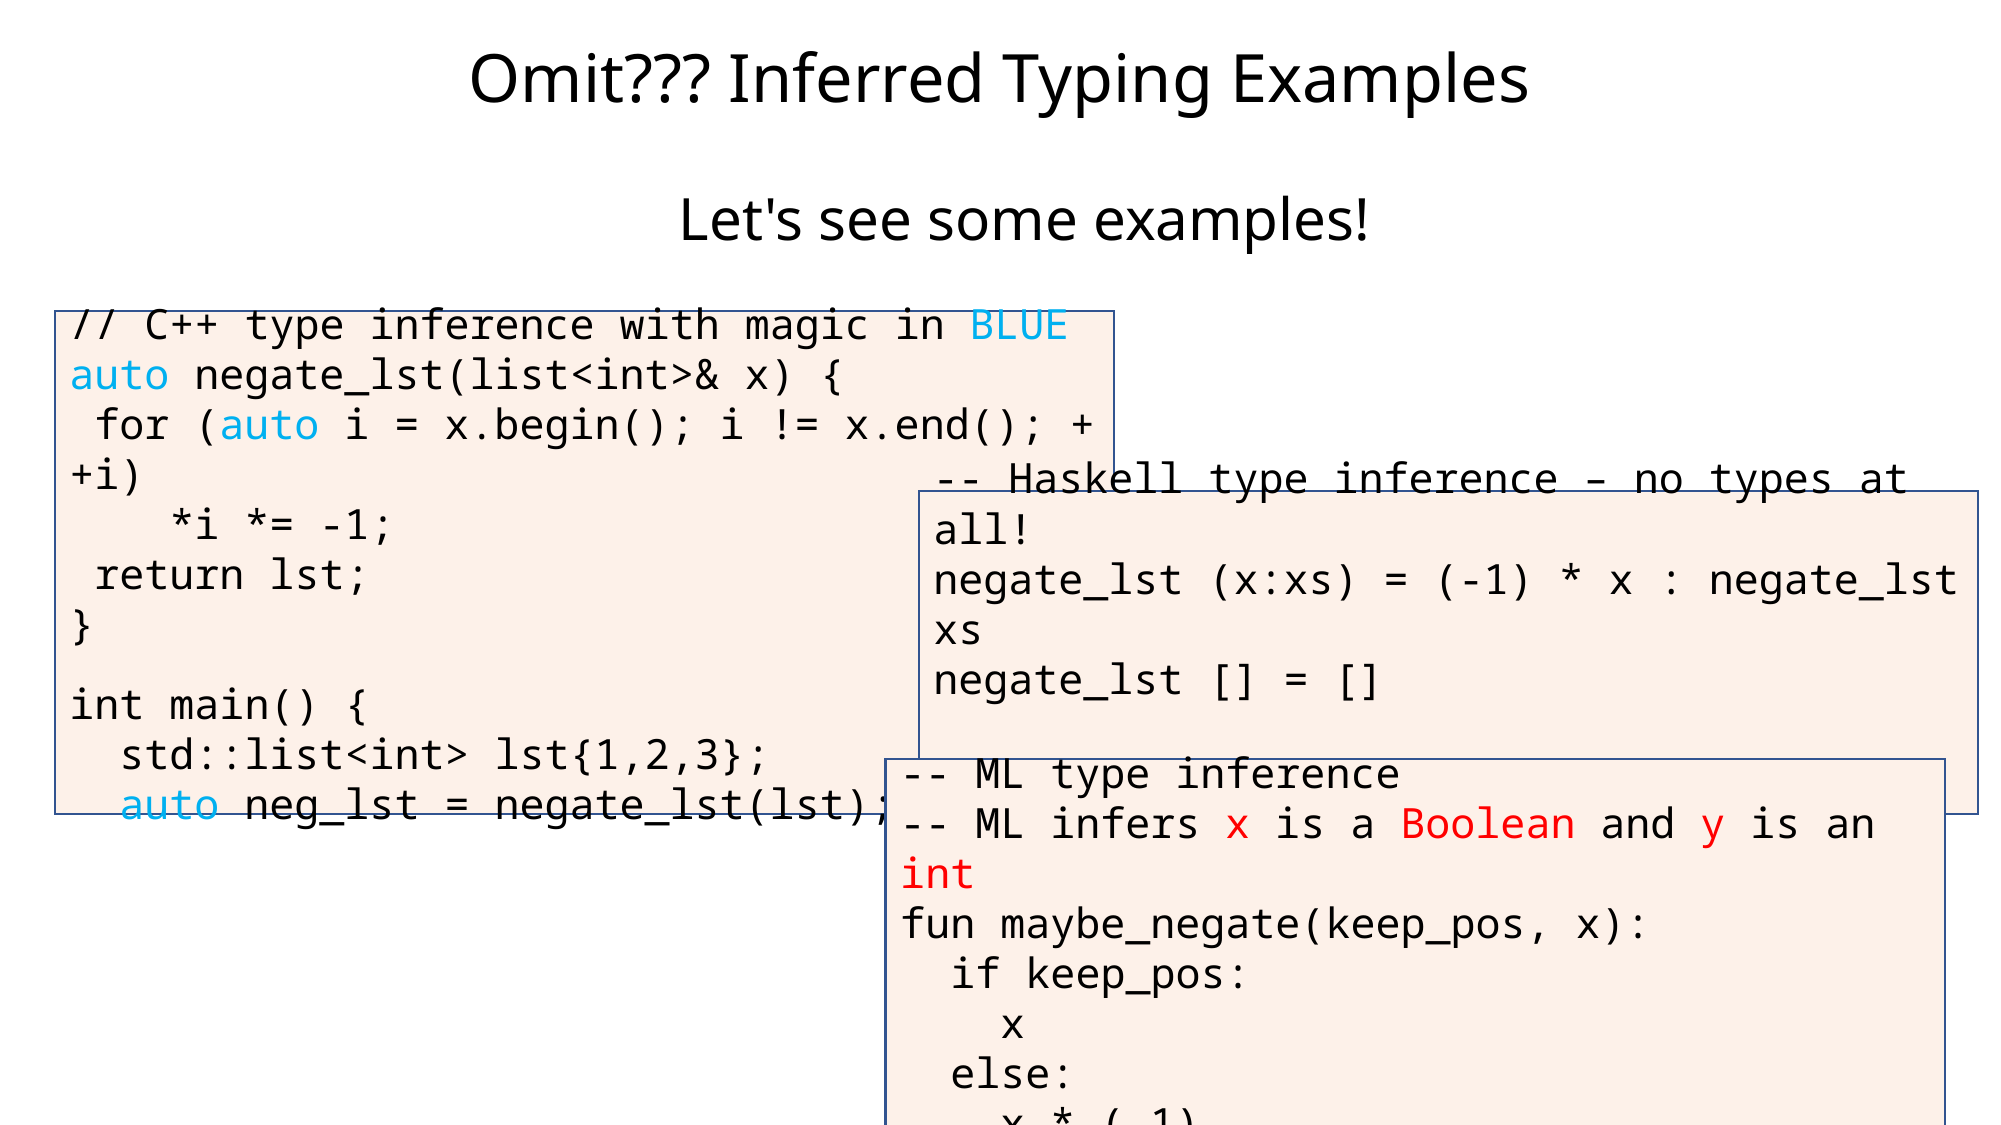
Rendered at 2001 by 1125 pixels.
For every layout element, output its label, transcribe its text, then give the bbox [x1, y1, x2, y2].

text_box -- Haskell type inference – no types at all! negate_lst (x:xs) = (-1) * x : negate_lst xs negate_lst [] = [] main = do print (negate_lst [1,2,3]) [918, 490, 1979, 815]
text_box // C++ type inference with magic in BLUE auto negate_lst(list<int>& x) { for (auto i = x.begin(); i != x.end(); ++i) *i *= -1; return lst; } int main() { std::list<int> lst{1,2,3}; auto neg_lst = negate_lst(lst); [54, 310, 1115, 815]
title Omit??? Inferred Typing Examples [150, 0, 1850, 174]
text_box -- ML type inference -- ML infers x is a Boolean and y is an int fun maybe_negate(keep_pos, x): if keep_pos: x else: x * (-1) end end [884, 758, 1946, 1125]
text_box Let's see some examples! [115, 174, 1934, 260]
